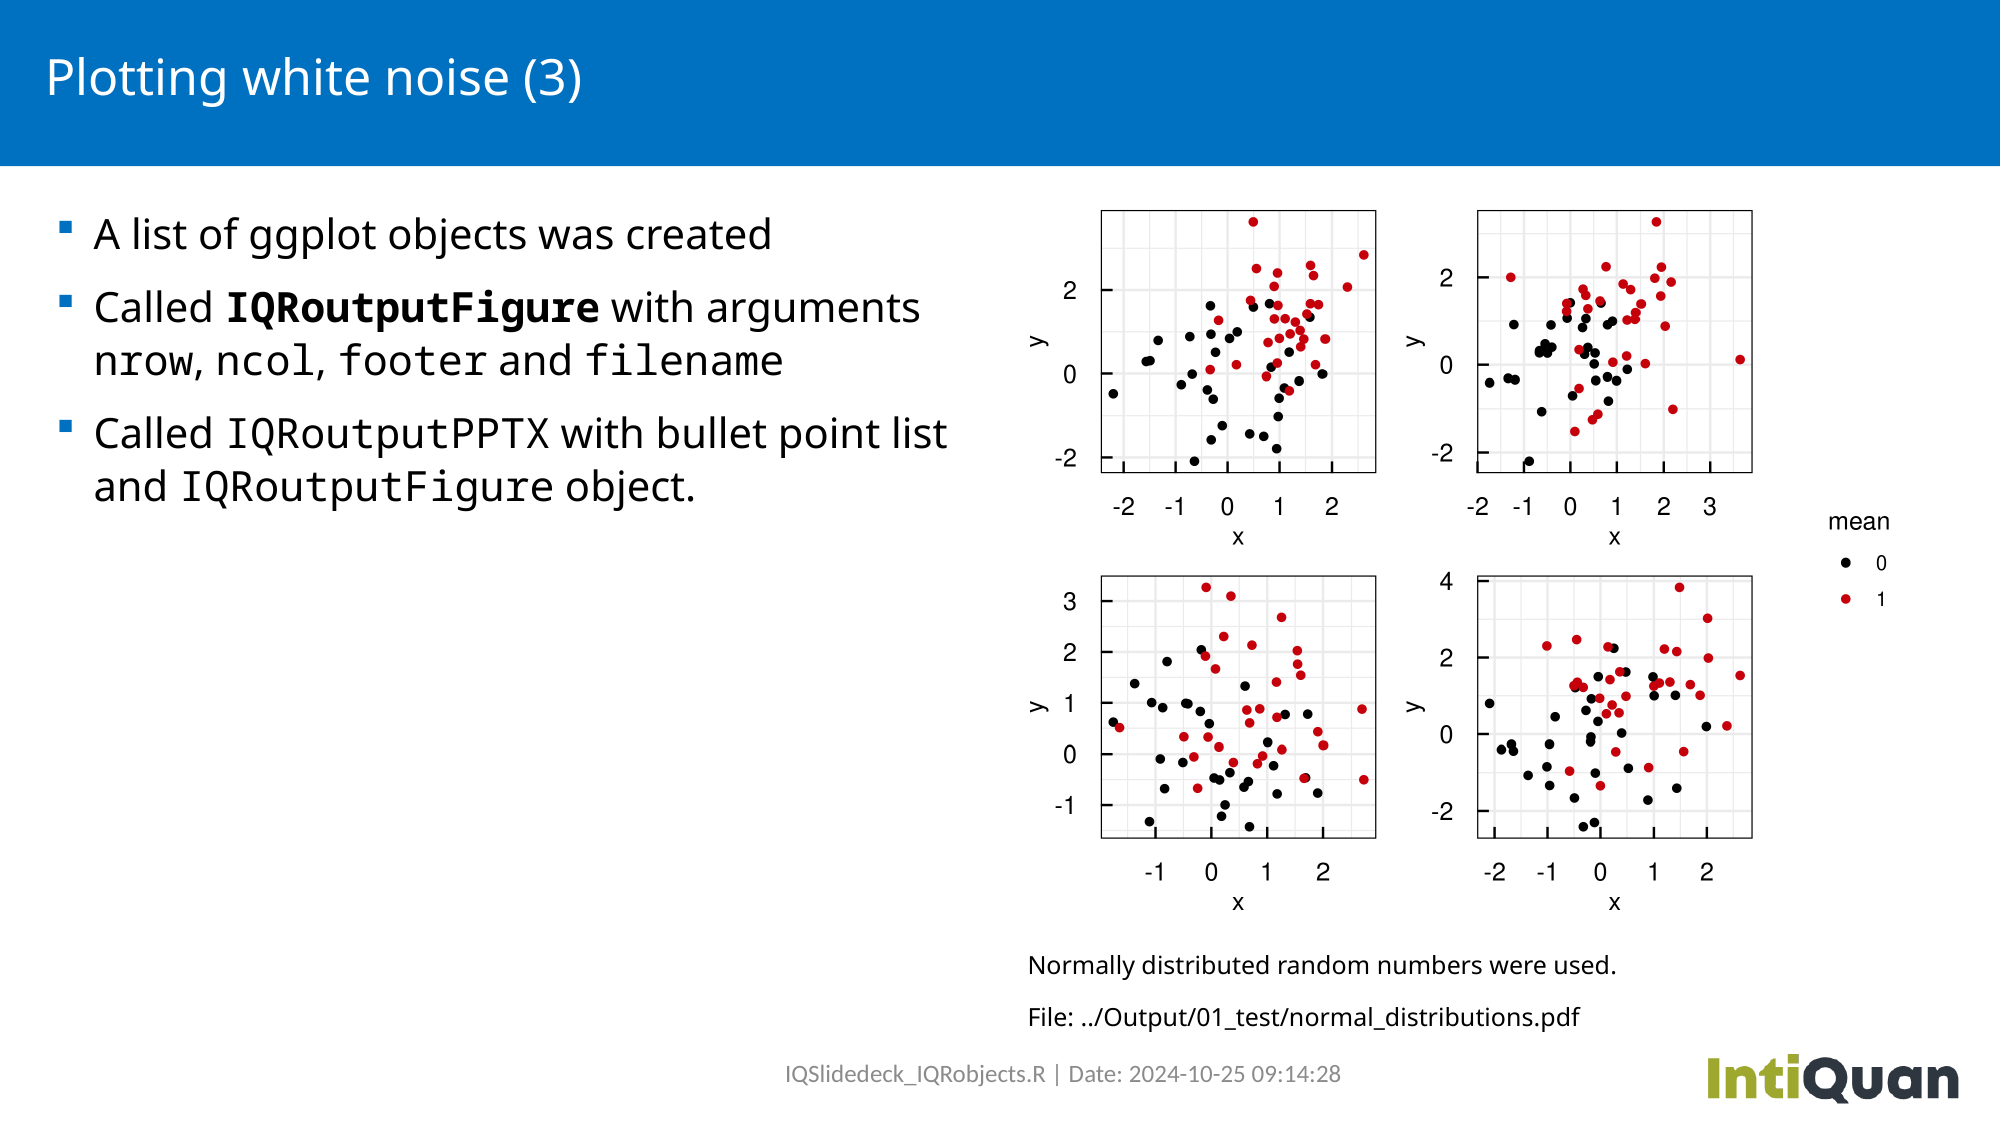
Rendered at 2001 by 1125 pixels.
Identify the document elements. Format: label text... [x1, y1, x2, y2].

title Plotting white noise (3) [0, 0, 2000, 167]
footer IQSlidedeck_IQRobjects.R | Date: 2024-10-25 09:14:28 [449, 1042, 1679, 1103]
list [1012, 197, 1952, 928]
list Normally distributed random numbers were used. File: ../Output/01_test/normal_distributions.pdf [1012, 940, 1953, 1014]
picture [1704, 1048, 1959, 1110]
list A list of ggplot objects was created Called IQRoutputFigure with arguments nrow, ncol, footer and filename Called IQRoutputPPTX with bullet point list and IQRoutputFigure object. [41, 197, 988, 1014]
